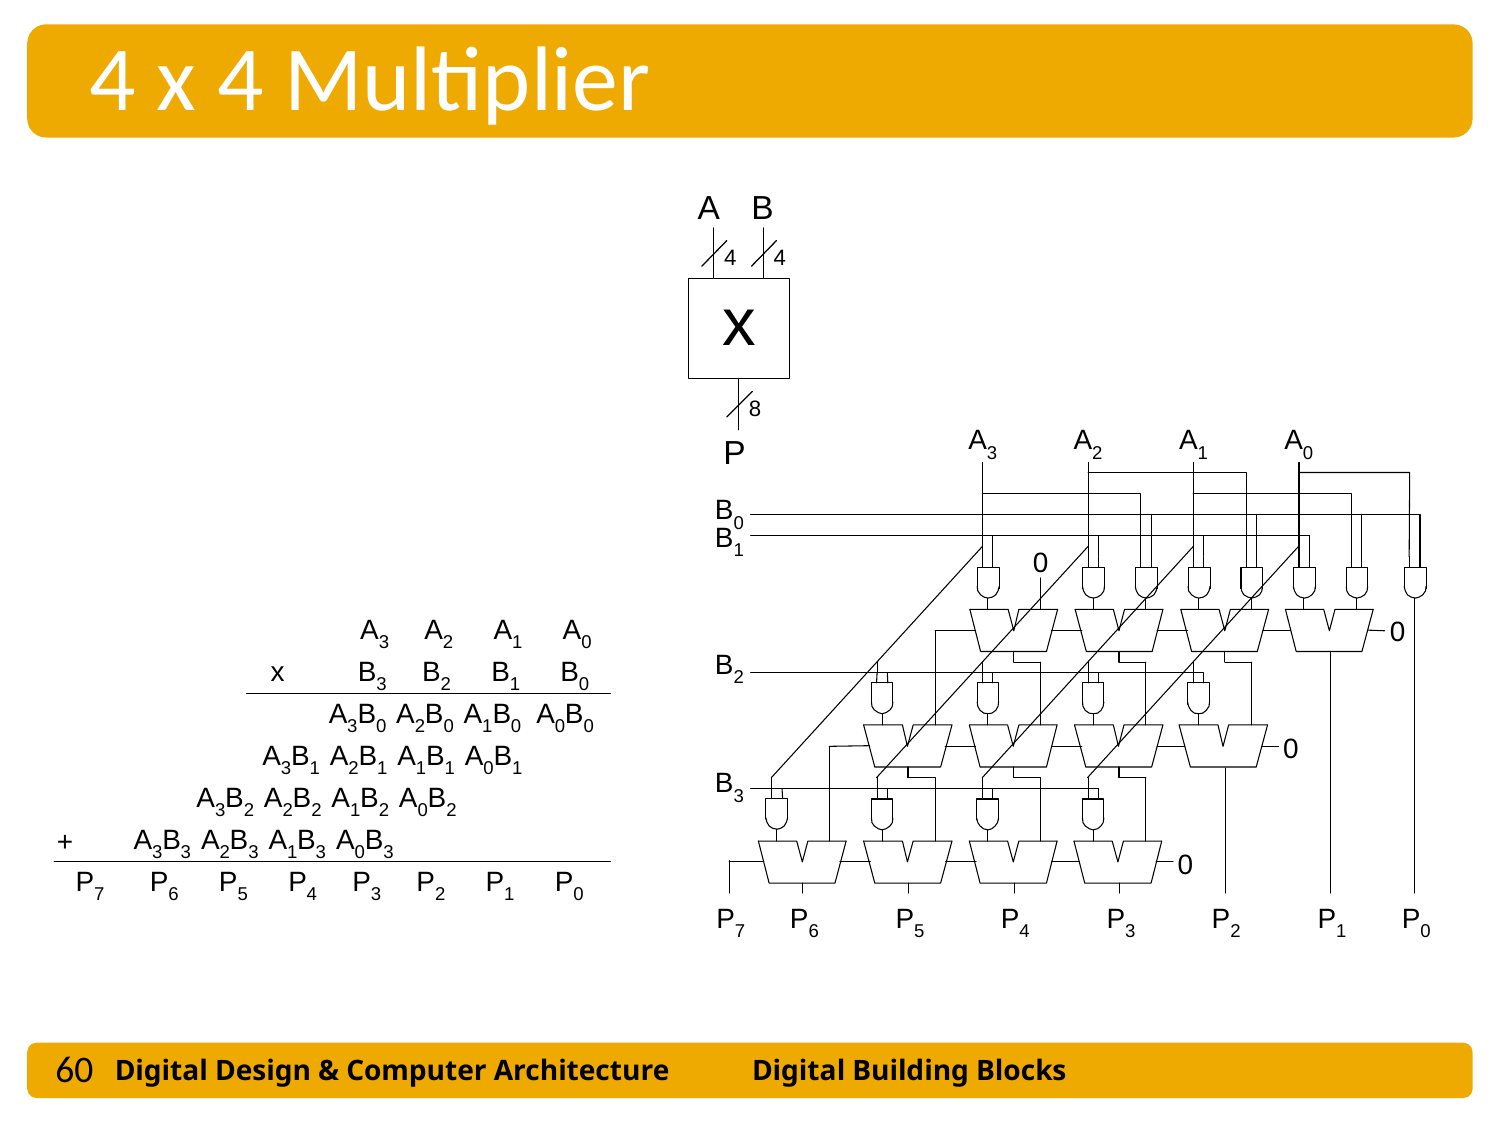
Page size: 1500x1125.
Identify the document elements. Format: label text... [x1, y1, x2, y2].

slide_number 60 [40, 1037, 164, 1096]
text_box 4 x 4 Multiplier [74, 11, 1425, 136]
picture [31, 174, 1463, 954]
